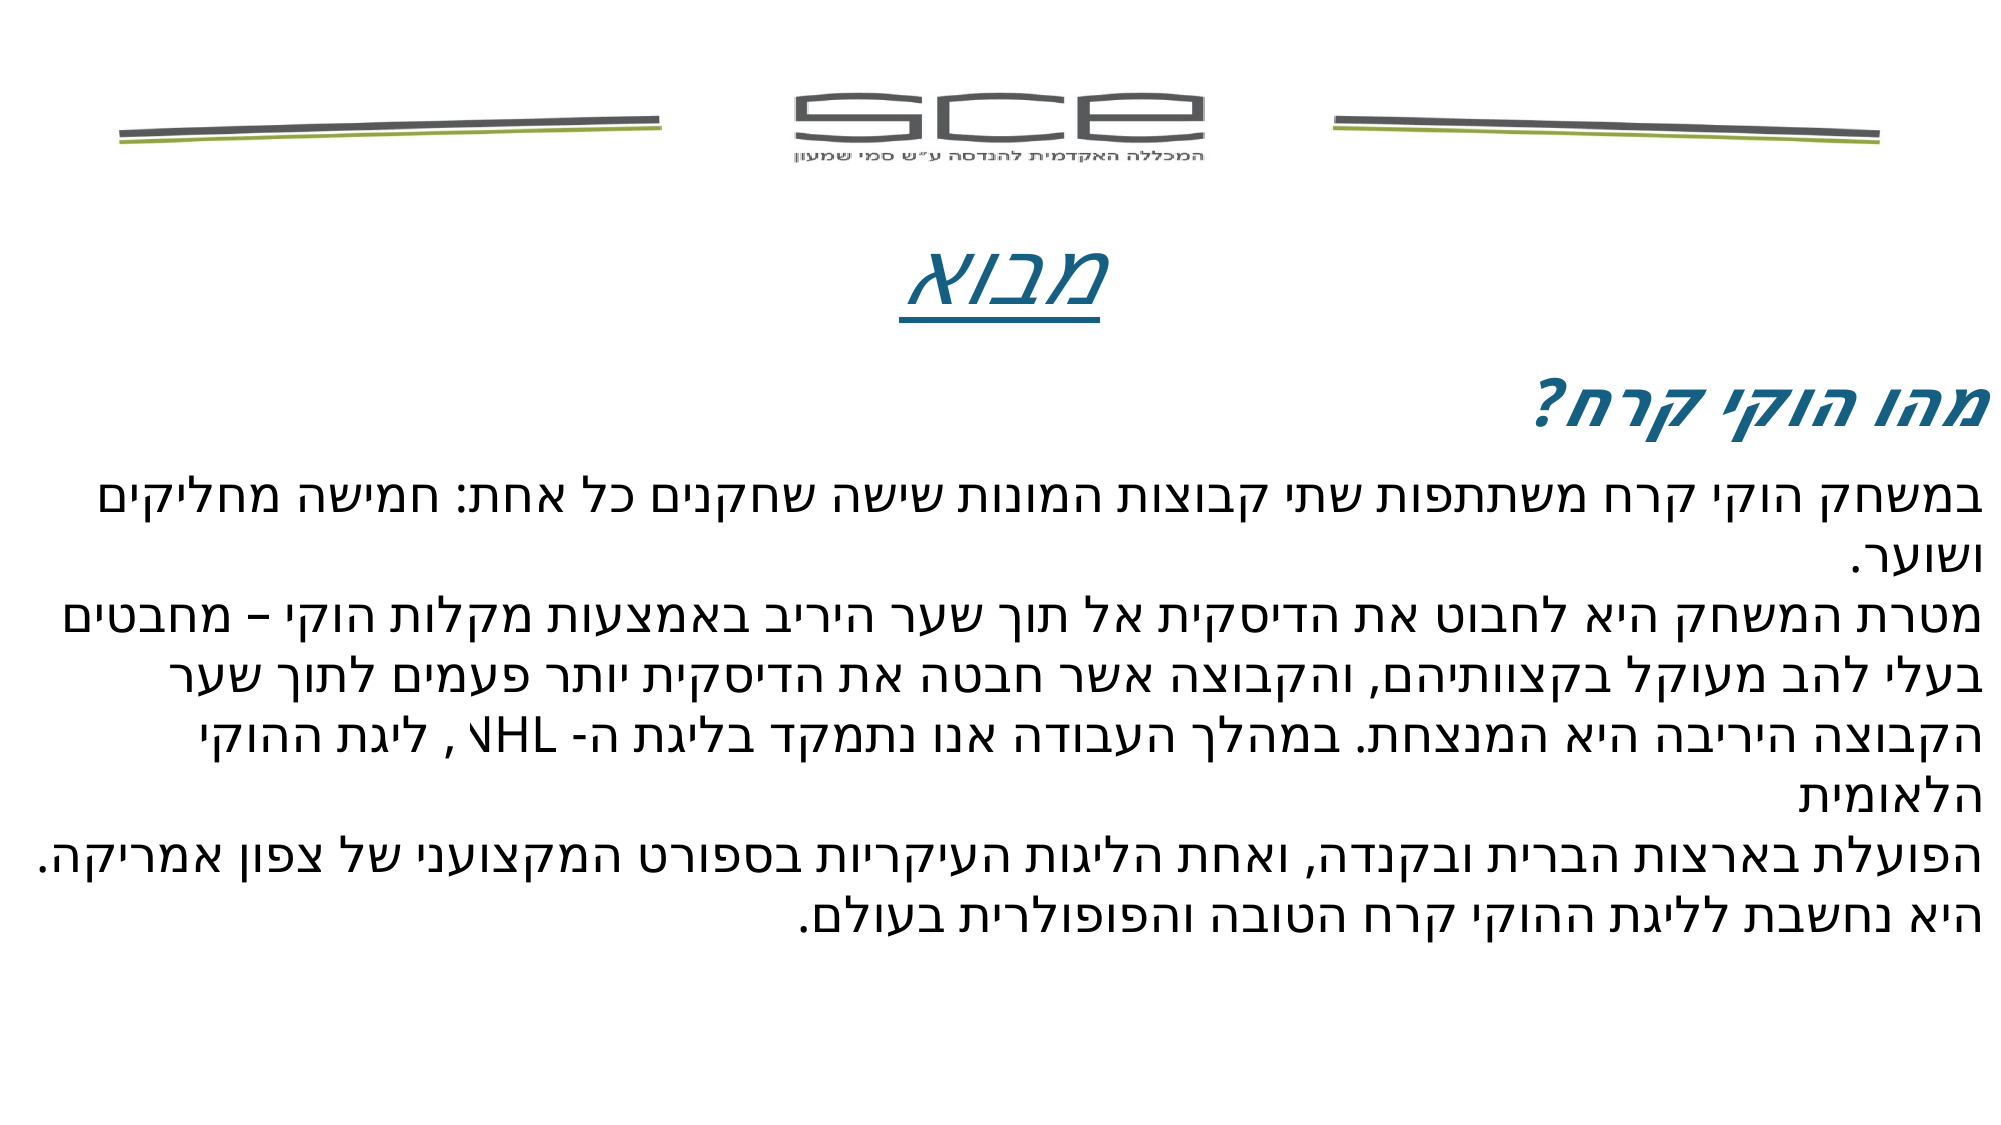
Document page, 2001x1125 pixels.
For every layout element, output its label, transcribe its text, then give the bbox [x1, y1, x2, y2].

title מבוא [699, 190, 1301, 384]
picture [0, 0, 2000, 190]
text_box מהו הוקי קרח? [0, 352, 2000, 447]
text_box במשחק הוקי קרח משתתפות שתי קבוצות המונות שישה שחקנים כל אחת: חמישה מחליקים ושוער. מטרת המשחק היא לחבוט את הדיסקית אל תוך שער היריב באמצעות מקלות הוקי – מחבטים בעלי להב מעוקל בקצוותיהם, והקבוצה אשר חבטה את הדיסקית יותר פעמים לתוך שער הקבוצה היריבה היא המנצחת. במהלך העבודה אנו נתמקד בליגת ה- NHL, ליגת ההוקי הלאומית הפועלת בארצות הברית ובקנדה, ואחת הליגות העיקריות בספורט המקצועני של צפון אמריקה. היא נחשבת לליגת ההוקי קרח הטובה והפופולרית בעולם. [0, 454, 2000, 950]
